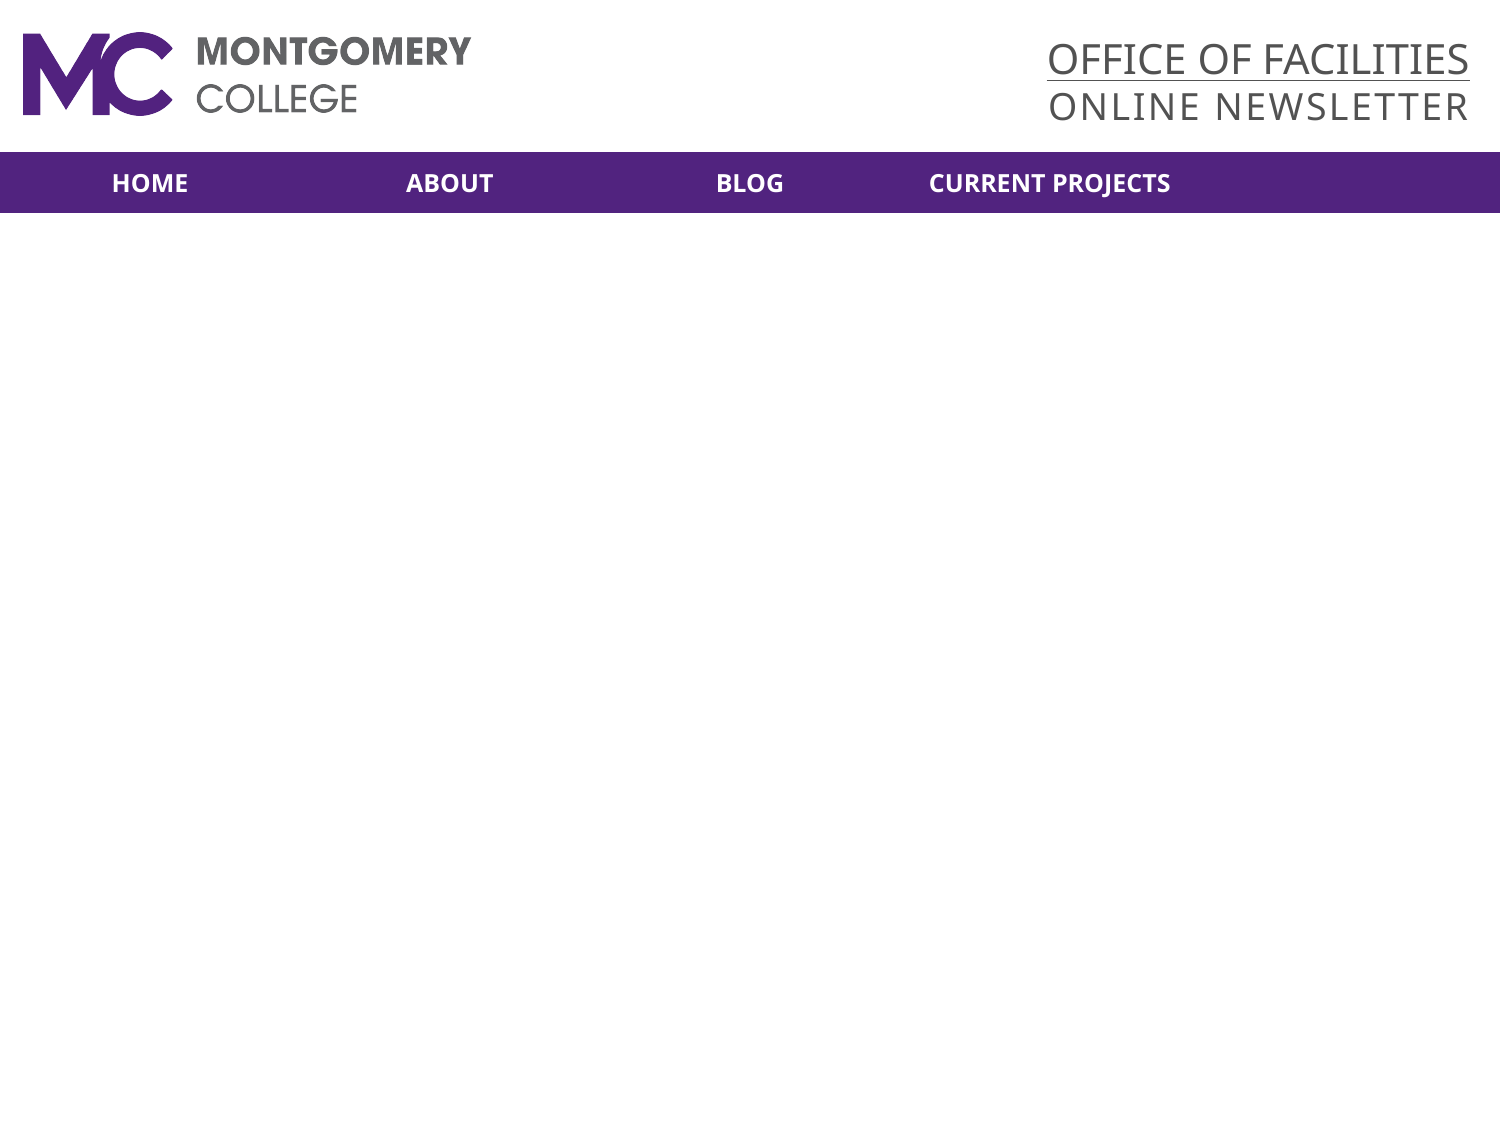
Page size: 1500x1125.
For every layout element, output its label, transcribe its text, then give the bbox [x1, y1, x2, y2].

table_header HOME [0, 152, 300, 213]
table_header ABOUT [300, 152, 600, 213]
table_header BLOG [600, 152, 900, 213]
picture [23, 32, 473, 123]
text_box OFFICE OF FACILITIES ONLINE NEWSLETTER [1046, 33, 1470, 80]
table_header CURRENT PROJECTS [900, 152, 1200, 213]
text_box OFFICE OF FACILITIES ONLINE NEWSLETTER [1046, 90, 1470, 129]
table_header [1200, 152, 1500, 213]
